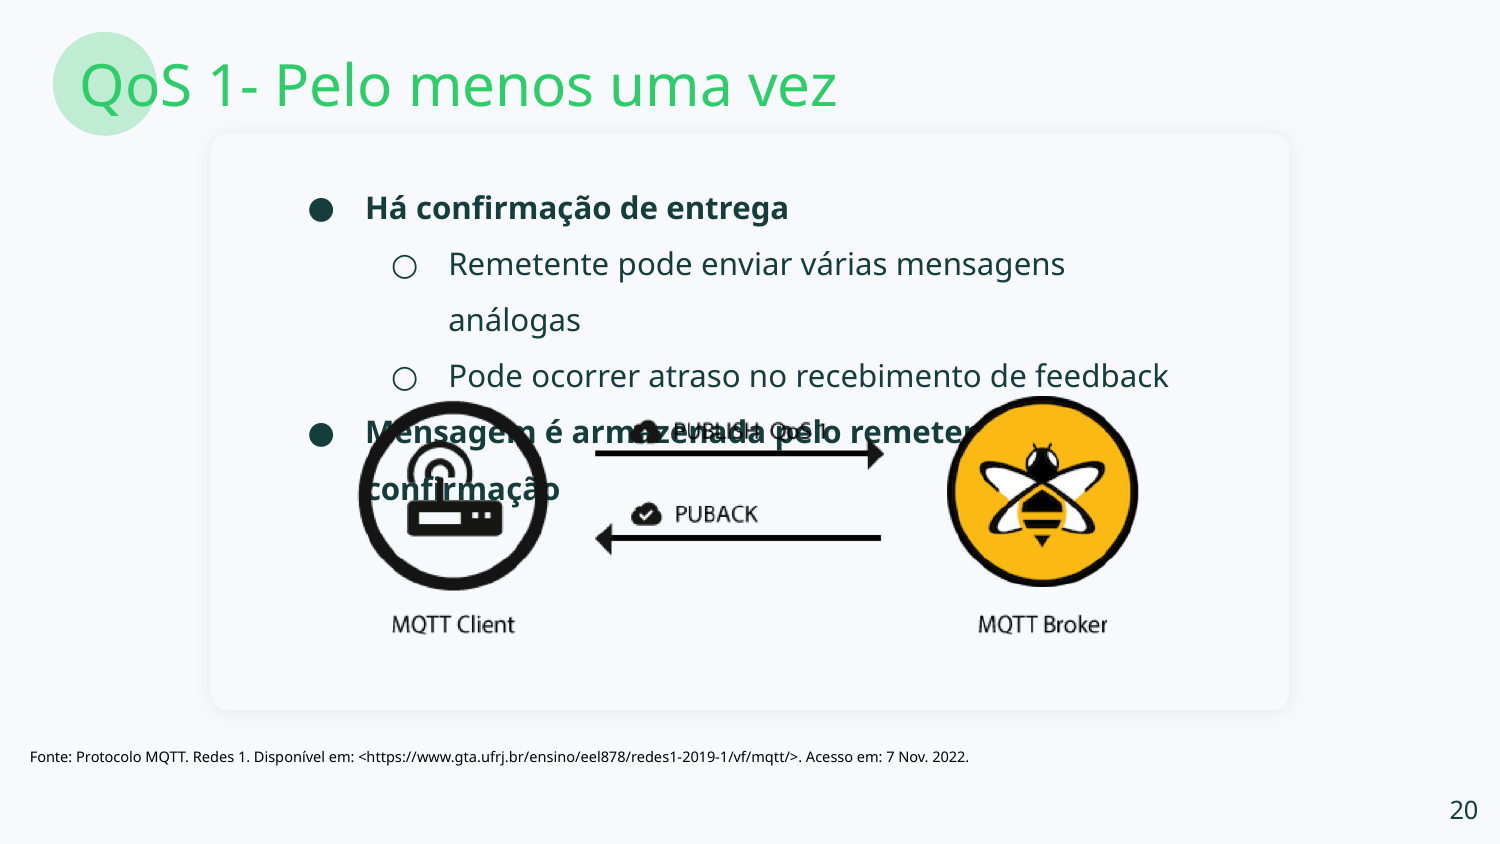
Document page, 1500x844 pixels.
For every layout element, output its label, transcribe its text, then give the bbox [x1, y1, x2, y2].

slide_number ‹#› [1403, 779, 1494, 844]
text_box Fonte: Protocolo MQTT. Redes 1. Disponível em: <https://www.gta.ufrj.br/ensino/eel878/redes1-2019-1/vf/mqtt/>. Acesso em: 7 Nov. 2022. [14, 723, 1336, 816]
picture [296, 332, 1204, 684]
title Há confirmação de entrega Remetente pode enviar várias mensagens análogas Pode ocorrer atraso no recebimento de feedback Mensagem é armazenada pelo remetente até a confirmação [266, 154, 1222, 537]
text_box QoS 1- Pelo menos uma vez [79, 48, 967, 119]
text_box [52, 31, 144, 136]
